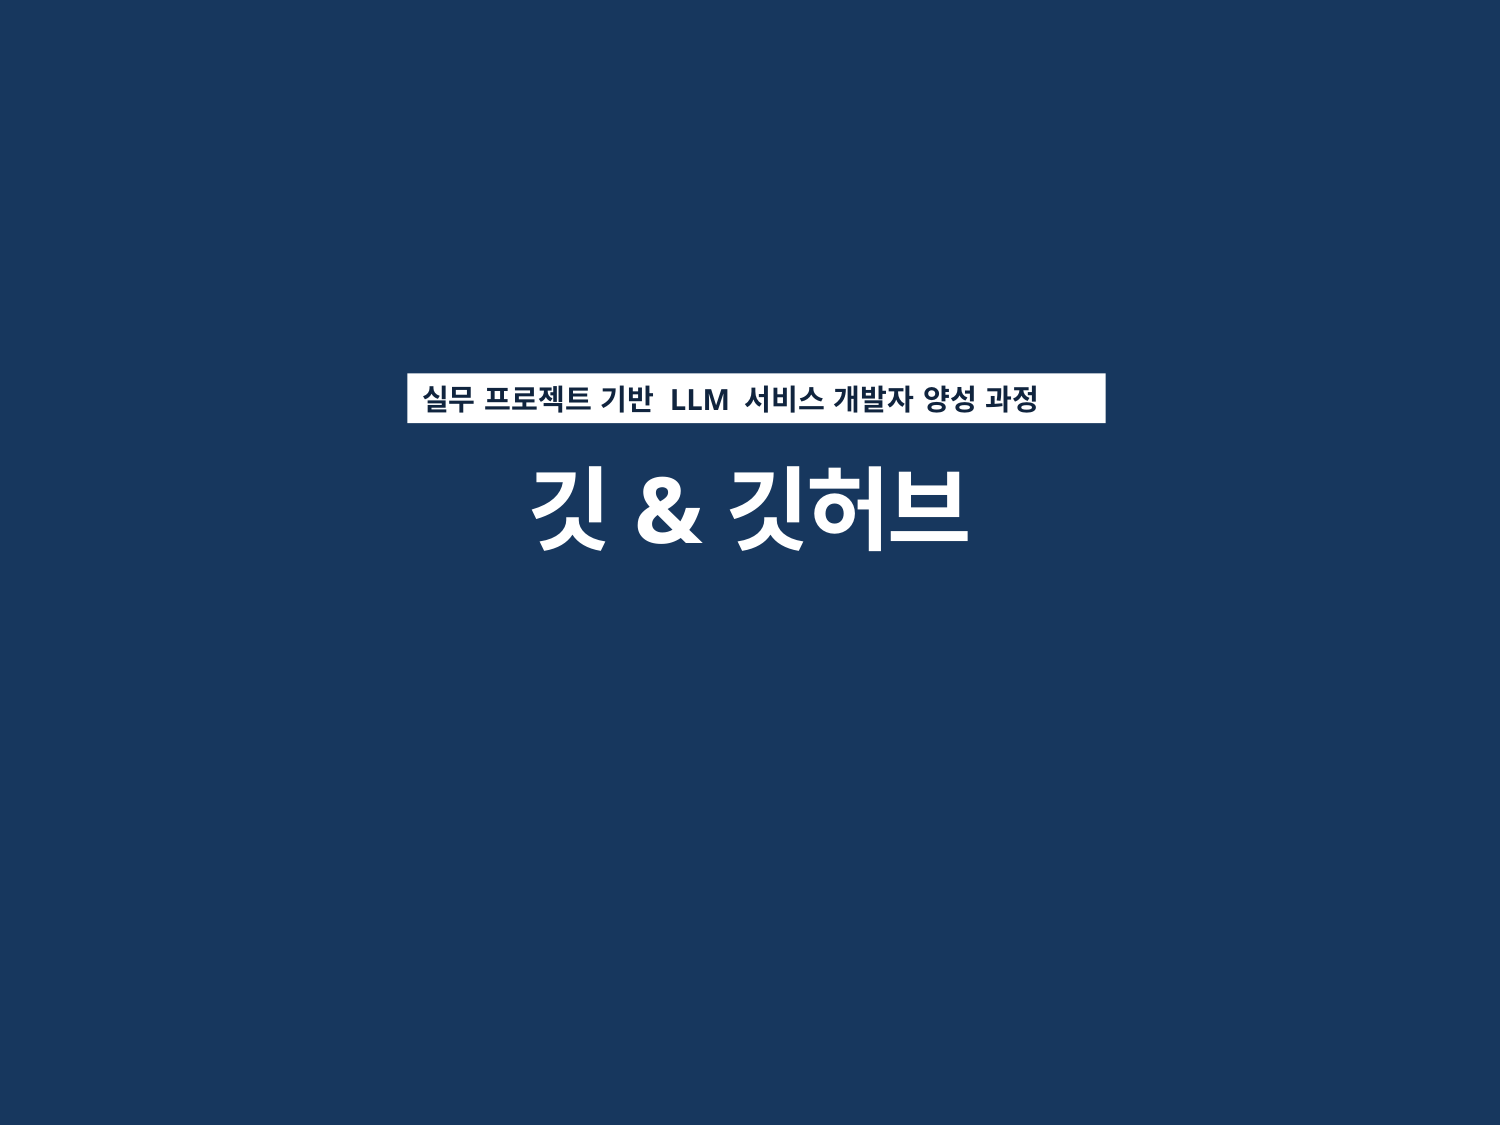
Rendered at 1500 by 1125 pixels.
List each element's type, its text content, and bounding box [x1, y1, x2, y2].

text_box 실무 프로젝트 기반 LLM 서비스 개발자 양성 과정 [407, 373, 1106, 424]
text_box 깃&깃허브 [301, 444, 1199, 569]
